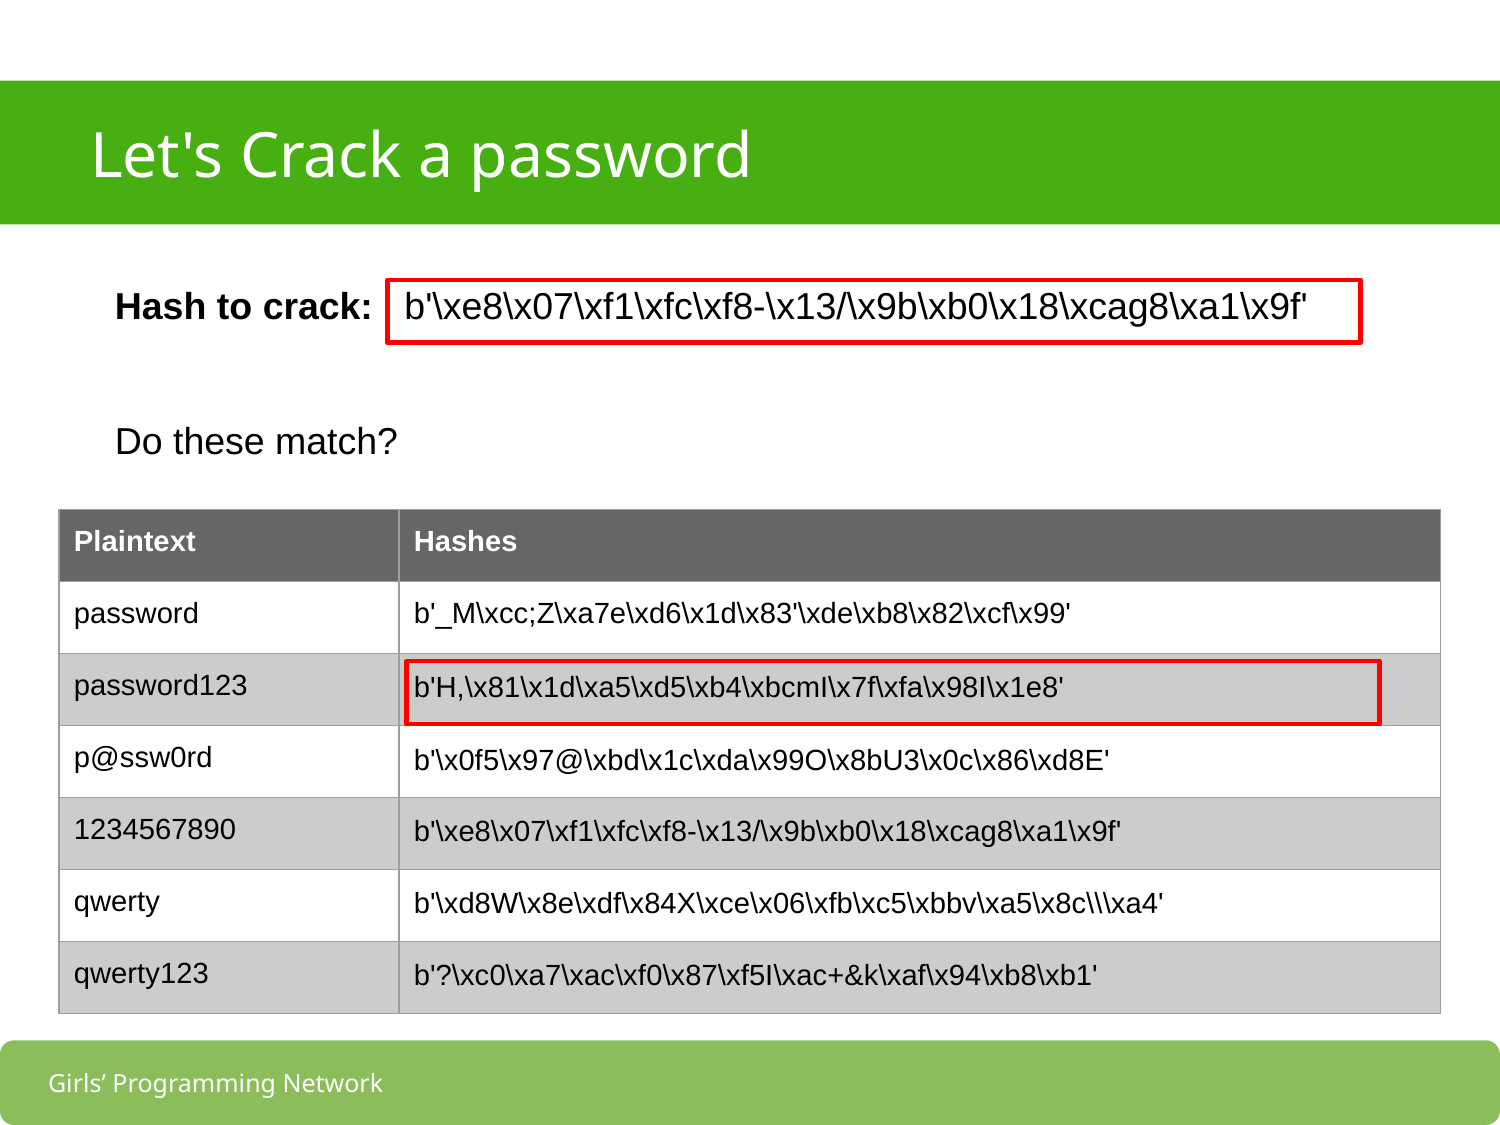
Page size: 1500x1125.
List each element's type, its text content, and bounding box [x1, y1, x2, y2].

table_cell p@ssw0rd [60, 726, 398, 797]
table_cell qwerty123 [60, 942, 398, 1013]
table_cell qwerty [60, 870, 398, 941]
title Let's Crack a password [75, 80, 1425, 225]
table_cell b'?\xc0\xa7\xac\xf0\x87\xf5I\xac+&k\xaf\x94\xb8\xb1' [400, 942, 1440, 1013]
table_cell password123 [60, 654, 398, 725]
table_cell b'_M\xcc;Z\xa7e\xd6\x1d\x83'\xde\xb8\x82\xcf\x99' [400, 582, 1440, 653]
text_box Hash to crack: b'\xe8\x07\xf1\xfc\xf8-\x13/\x9b\xb0\x18\xcag8\xa1\x9f' Do these match? [100, 267, 1400, 478]
table_cell b'H,\x81\x1d\xa5\xd5\xb4\xbcmI\x7f\xfa\x98I\x1e8' [400, 654, 1440, 725]
table_cell password [60, 582, 398, 653]
table_cell b'\xd8W\x8e\xdf\x84X\xce\x06\xfb\xc5\xbbv\xa5\x8c\\\xa4' [400, 870, 1440, 941]
table_cell 1234567890 [60, 798, 398, 869]
text_box [406, 661, 1380, 724]
table_header Plaintext [60, 510, 398, 581]
table_cell b'\x0f5\x97@\xbd\x1c\xda\x99O\x8bU3\x0c\x86\xd8E' [400, 726, 1440, 797]
text_box [387, 279, 1361, 343]
table_header Hashes [400, 510, 1440, 581]
table_cell b'\xe8\x07\xf1\xfc\xf8-\x13/\x9b\xb0\x18\xcag8\xa1\x9f' [400, 798, 1440, 869]
